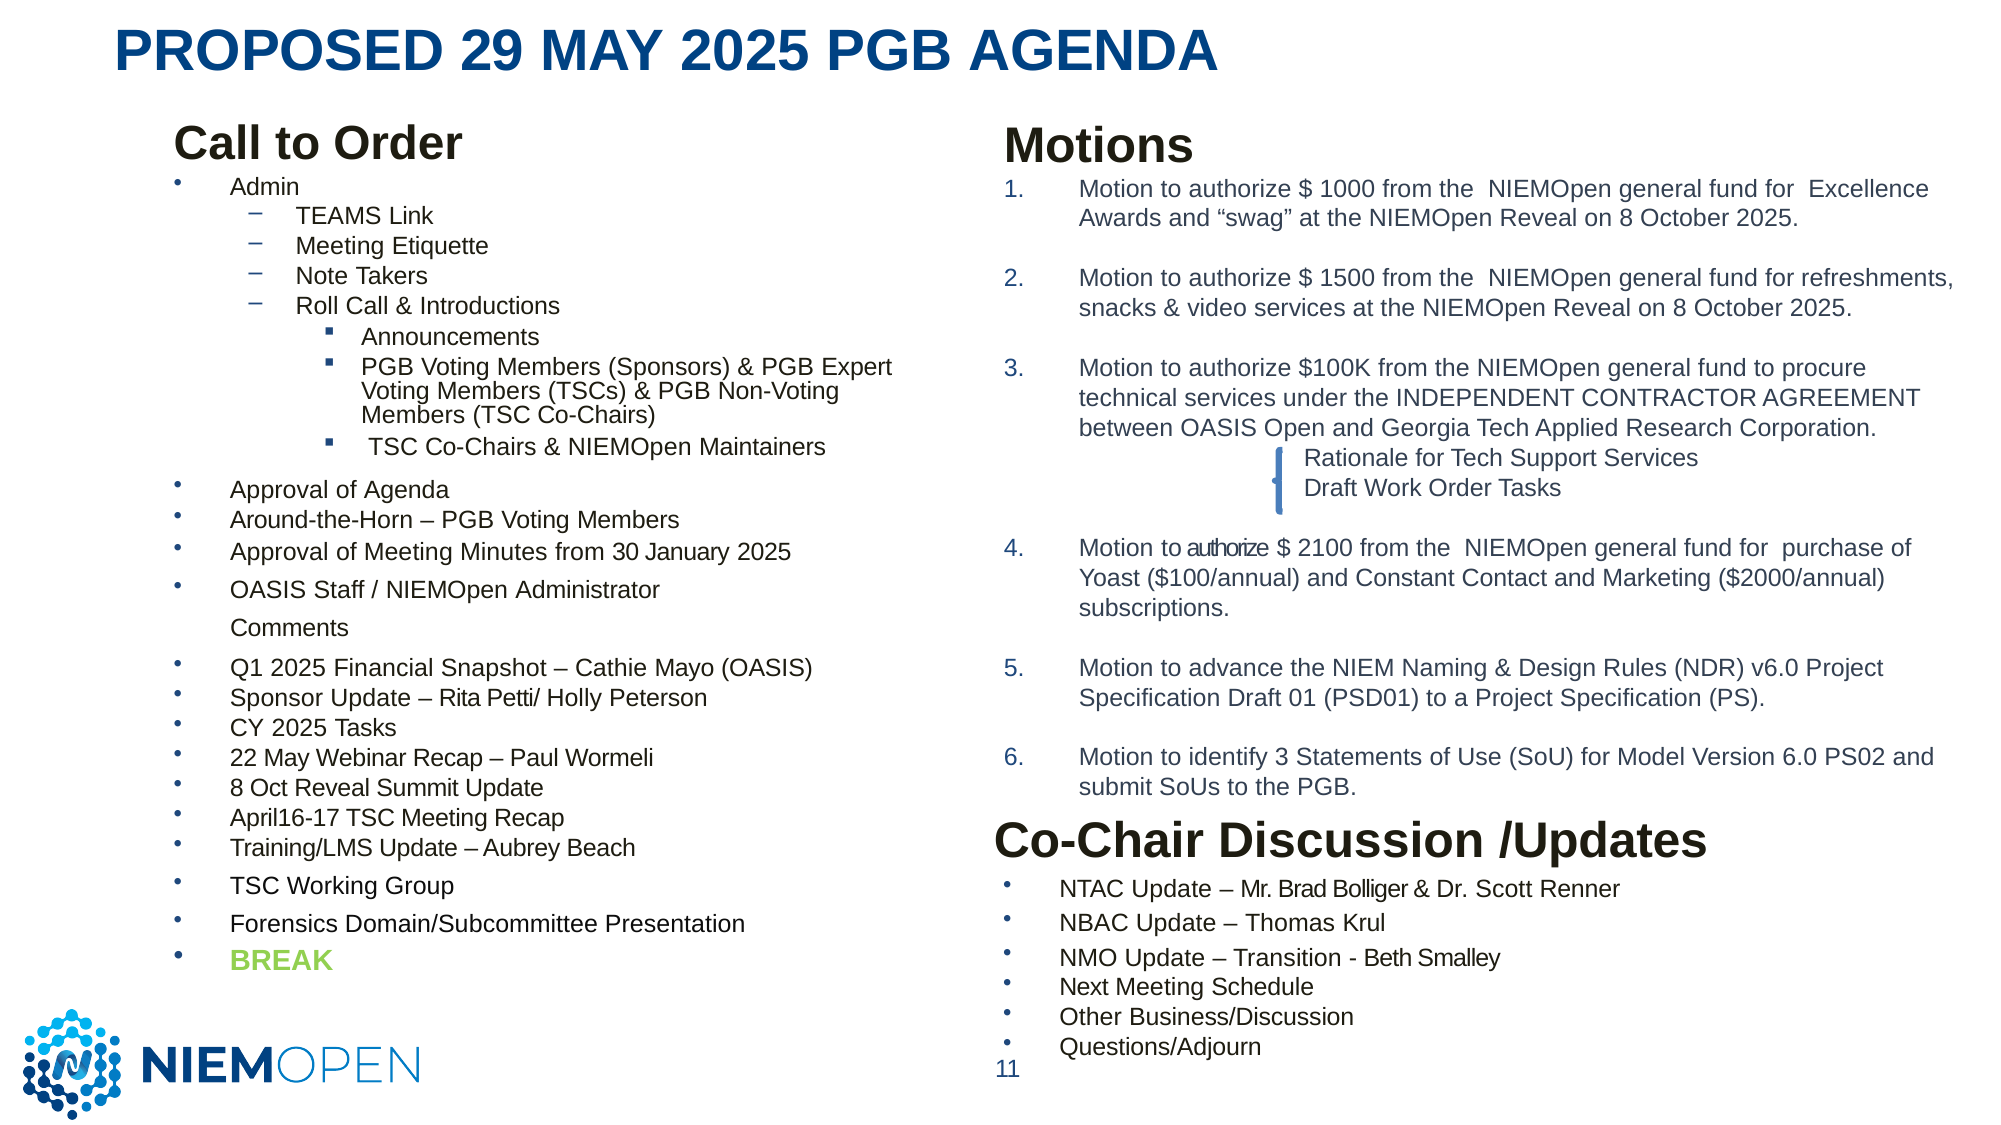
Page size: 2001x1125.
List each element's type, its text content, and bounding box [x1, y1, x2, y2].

picture [23, 1009, 419, 1120]
title PROPOSED 29 MAY 2025 PGB AGENDA [112, 9, 1379, 200]
slide_number 11 [988, 1052, 1032, 1125]
text_box Motions Motion to authorize $ 1000 from the NIEMOpen general fund for Excellence Awards and “swag” at the NIEMOpen Reveal on 8 October 2025. Motion to authorize $ 1500 from the NIEMOpen general fund for refreshments, snacks & video services at the NIEMOpen Reveal on 8 October 2025. Motion to authorize $100K from the NIEMOpen general fund to procure technical services under the INDEPENDENT CONTRACTOR AGREEMENT between OASIS Open and Georgia Tech Applied Research Corporation. Rationale for Tech Support Services Draft Work Order Tasks Motion to authorize $ 2100 from the NIEMOpen general fund for purchase of Yoast ($100/annual) and Constant Contact and Marketing ($2000/annual) subscriptions. Motion to advance the NIEM Naming & Design Rules (NDR) v6.0 Project Specification Draft 01 (PSD01) to a Project Specification (PS). Motion to identify 3 Statements of Use (SoU) for Model Version 6.0 PS02 and submit SoUs to the PGB. [1001, 109, 1979, 801]
text_box Call to Order Admin TEAMS Link Meeting Etiquette Note Takers Roll Call & Introductions Announcements PGB Voting Members (Sponsors) & PGB Expert Voting Members (TSCs) & PGB Non-Voting Members (TSC Co-Chairs) TSC Co-Chairs & NIEMOpen Maintainers Approval of Agenda Around-the-Horn – PGB Voting Members Approval of Meeting Minutes from 30 January 2025 OASIS Staff / NIEMOpen Administrator Comments Q1 2025 Financial Snapshot – Cathie Mayo (OASIS) Sponsor Update – Rita Petti/ Holly Peterson CY 2025 Tasks 22 May Webinar Recap – Paul Wormeli 8 Oct Reveal Summit Update April16-17 TSC Meeting Recap Training/LMS Update – Aubrey Beach TSC Working Group Forensics Domain/Subcommittee Presentation BREAK [171, 110, 987, 1007]
text_box Co-Chair Discussion /Updates NTAC Update – Mr. Brad Bolliger & Dr. Scott Renner NBAC Update – Thomas Krul NMO Update – Transition - Beth Smalley Next Meeting Schedule Other Business/Discussion Questions/Adjourn [991, 800, 1936, 1061]
